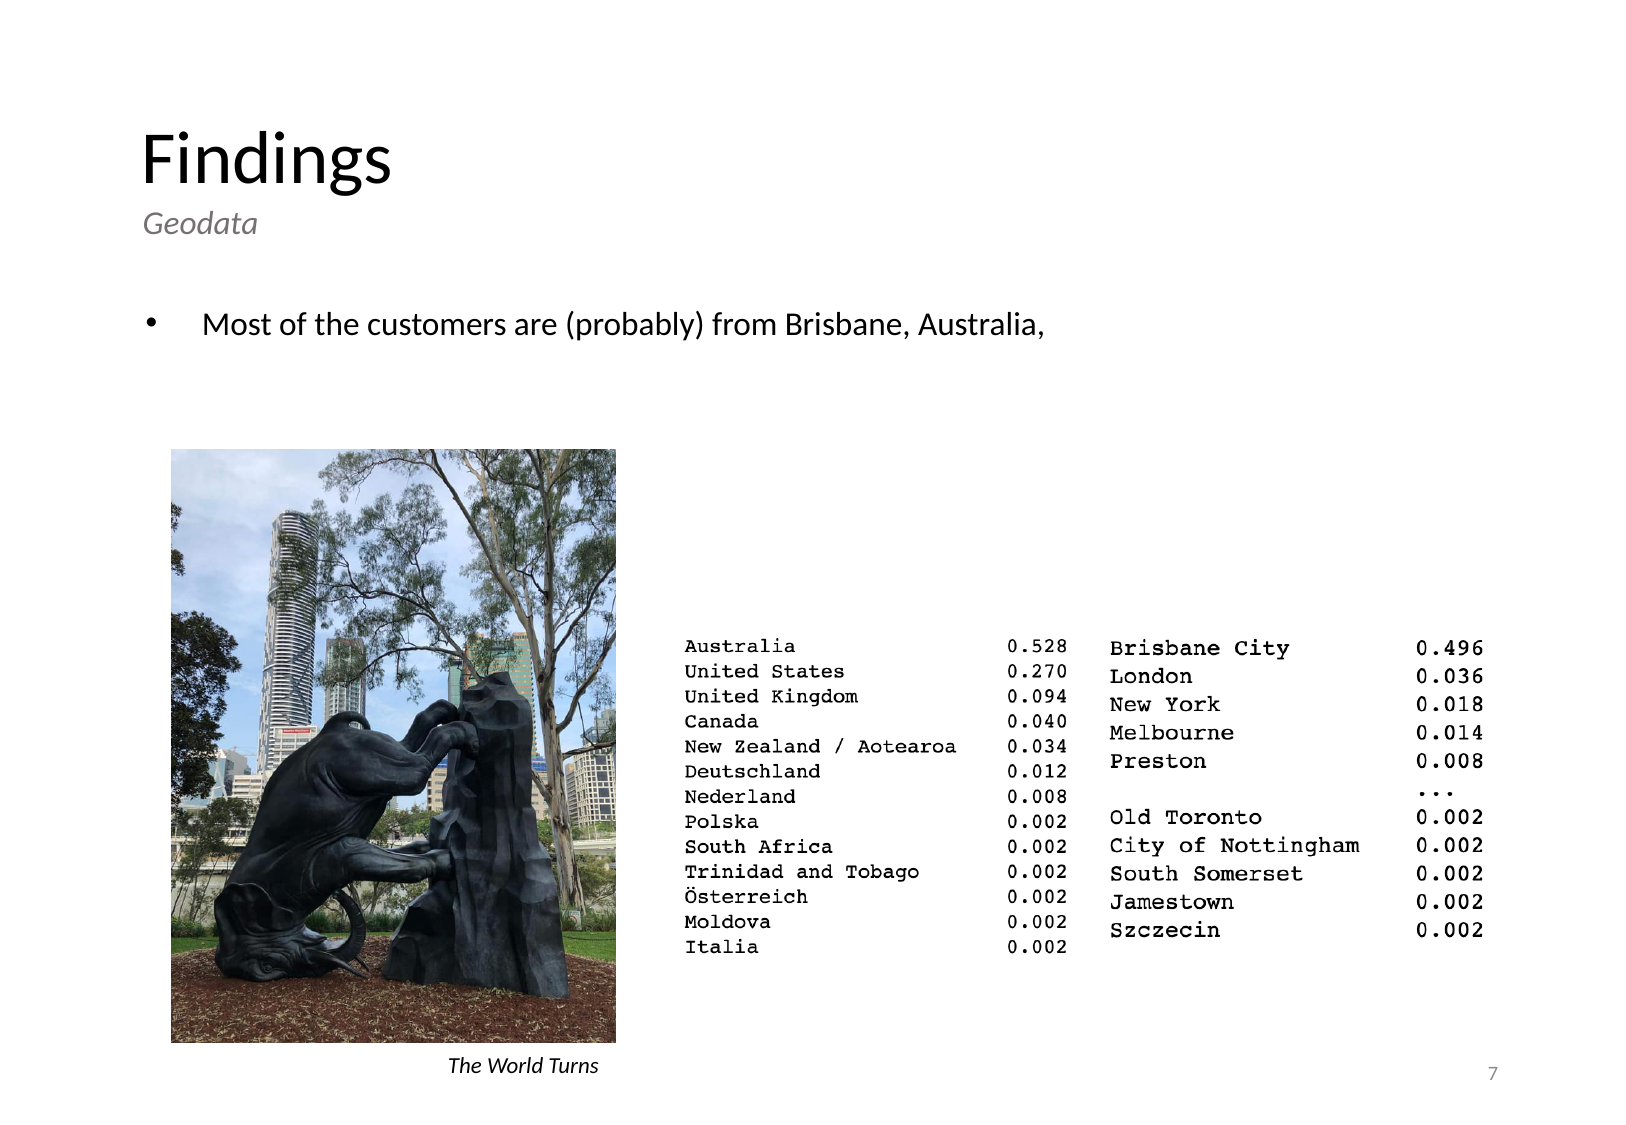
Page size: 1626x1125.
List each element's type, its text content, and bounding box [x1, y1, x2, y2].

picture [171, 449, 616, 1043]
slide_number 7 [1147, 1042, 1514, 1103]
text_box Findings [126, 56, 1022, 175]
picture [669, 624, 1497, 957]
text_box Findings [126, 176, 1022, 207]
text_box Most of the customers are (probably) from Brisbane, Australia, [130, 274, 1070, 350]
text_box Geodata [127, 193, 281, 249]
text_box The World Turns [433, 1043, 615, 1085]
